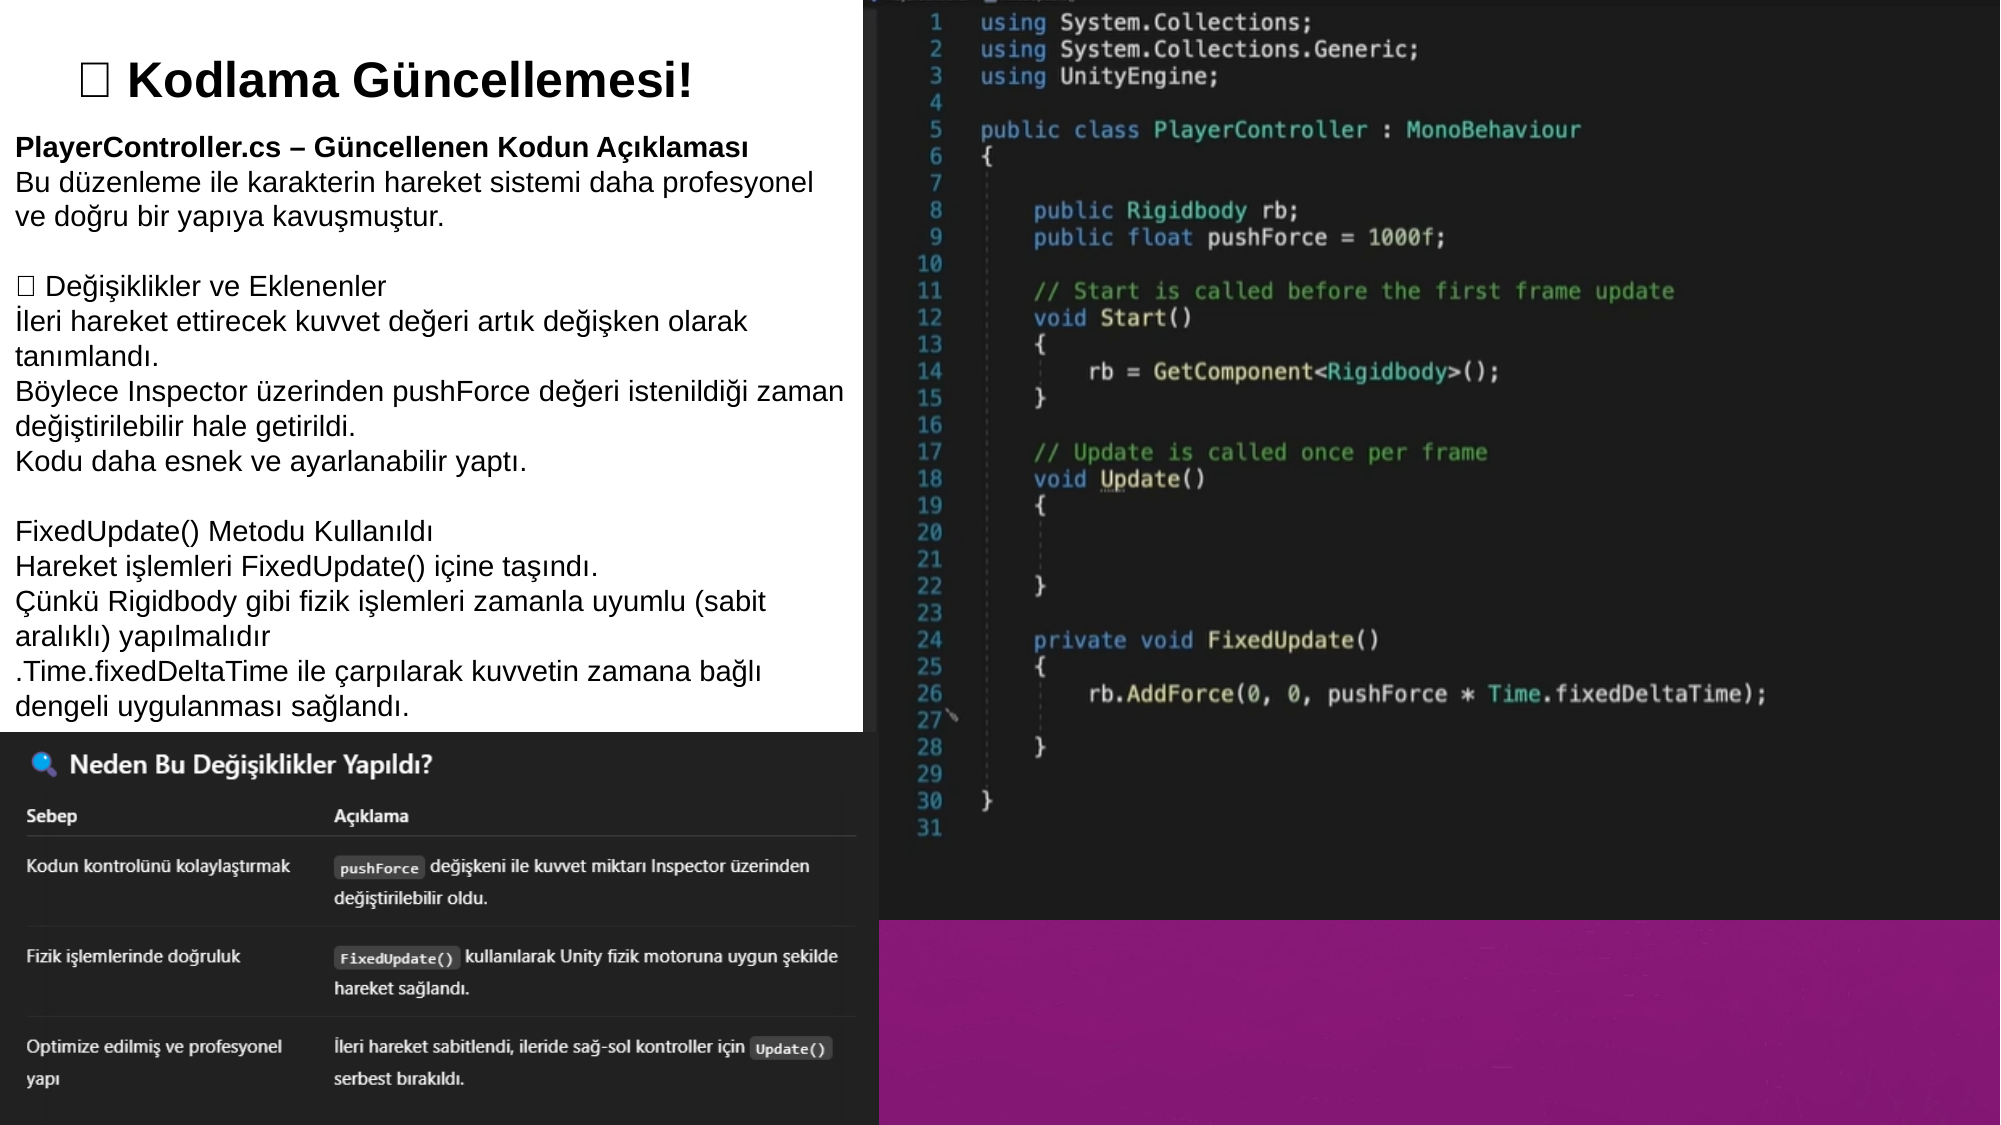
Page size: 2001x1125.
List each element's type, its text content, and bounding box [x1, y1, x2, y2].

title 🧠 Kodlama Güncellemesi! [68, 46, 795, 120]
picture [0, 0, 2000, 1125]
text_box PlayerController.cs – Güncellenen Kodun Açıklaması Bu düzenleme ile karakterin hareket sistemi daha profesyonel ve doğru bir yapıya kavuşmuştur. 🔵 Değişiklikler ve Eklenenler İleri hareket ettirecek kuvvet değeri artık değişken olarak tanımlandı. Böylece Inspector üzerinden pushForce değeri istenildiği zaman değiştirilebilir hale getirildi. Kodu daha esnek ve ayarlanabilir yaptı. FixedUpdate() Metodu Kullanıldı Hareket işlemleri FixedUpdate() içine taşındı. Çünkü Rigidbody gibi fizik işlemleri zamanla uyumlu (sabit aralıklı) yapılmalıdır .Time.fixedDeltaTime ile çarpılarak kuvvetin zamana bağlı dengeli uygulanması sağlandı. [7, 120, 856, 732]
text_box [0, 0, 862, 732]
